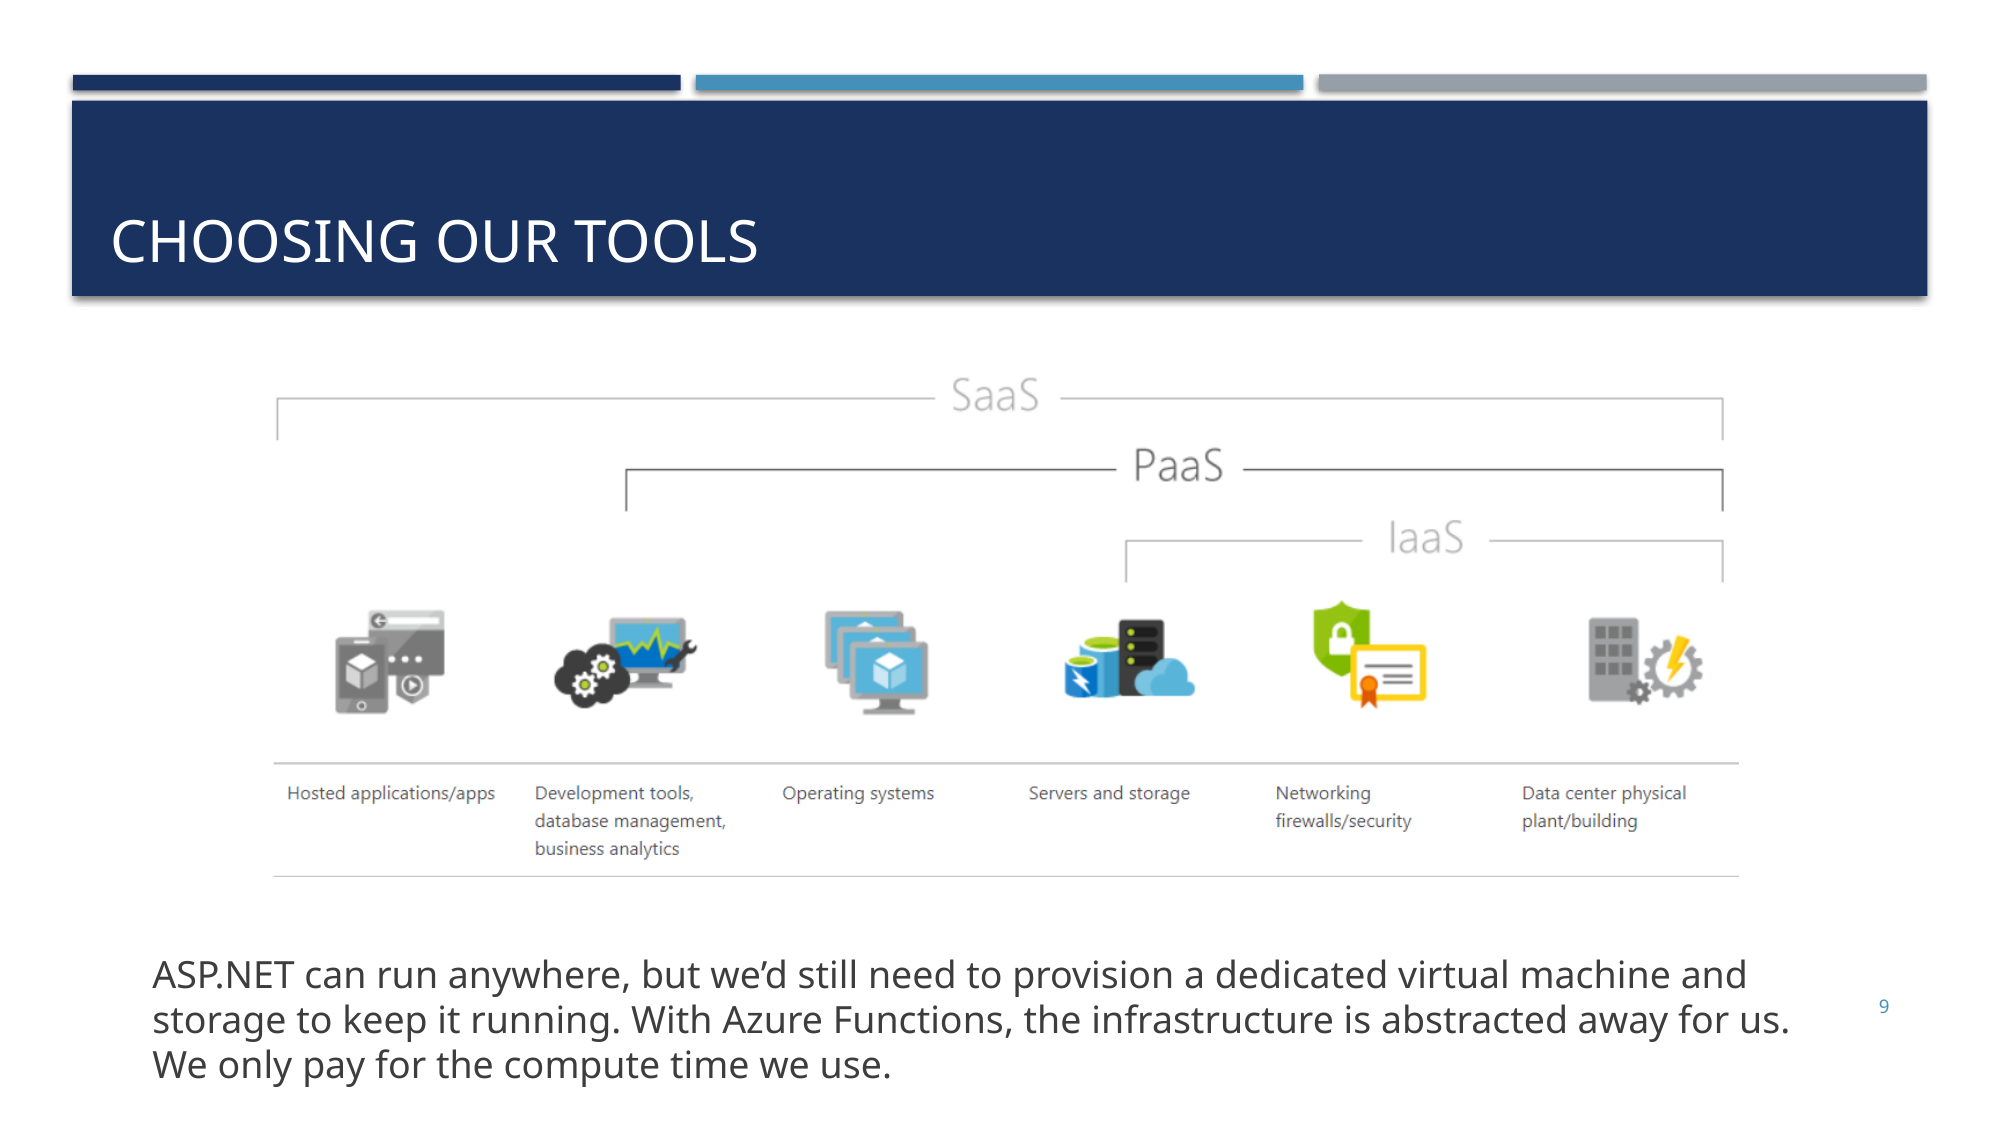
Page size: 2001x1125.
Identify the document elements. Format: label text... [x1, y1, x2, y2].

title Choosing our tools [95, 115, 1905, 282]
list ASP.NET can run anywhere, but we’d still need to provision a dedicated virtual machine and storage to keep it running. With Azure Functions, the infrastructure is abstracted away for us. We only pay for the compute time we use. [137, 925, 1863, 1113]
slide_number 9 [1732, 977, 1905, 1037]
picture [260, 337, 1739, 878]
